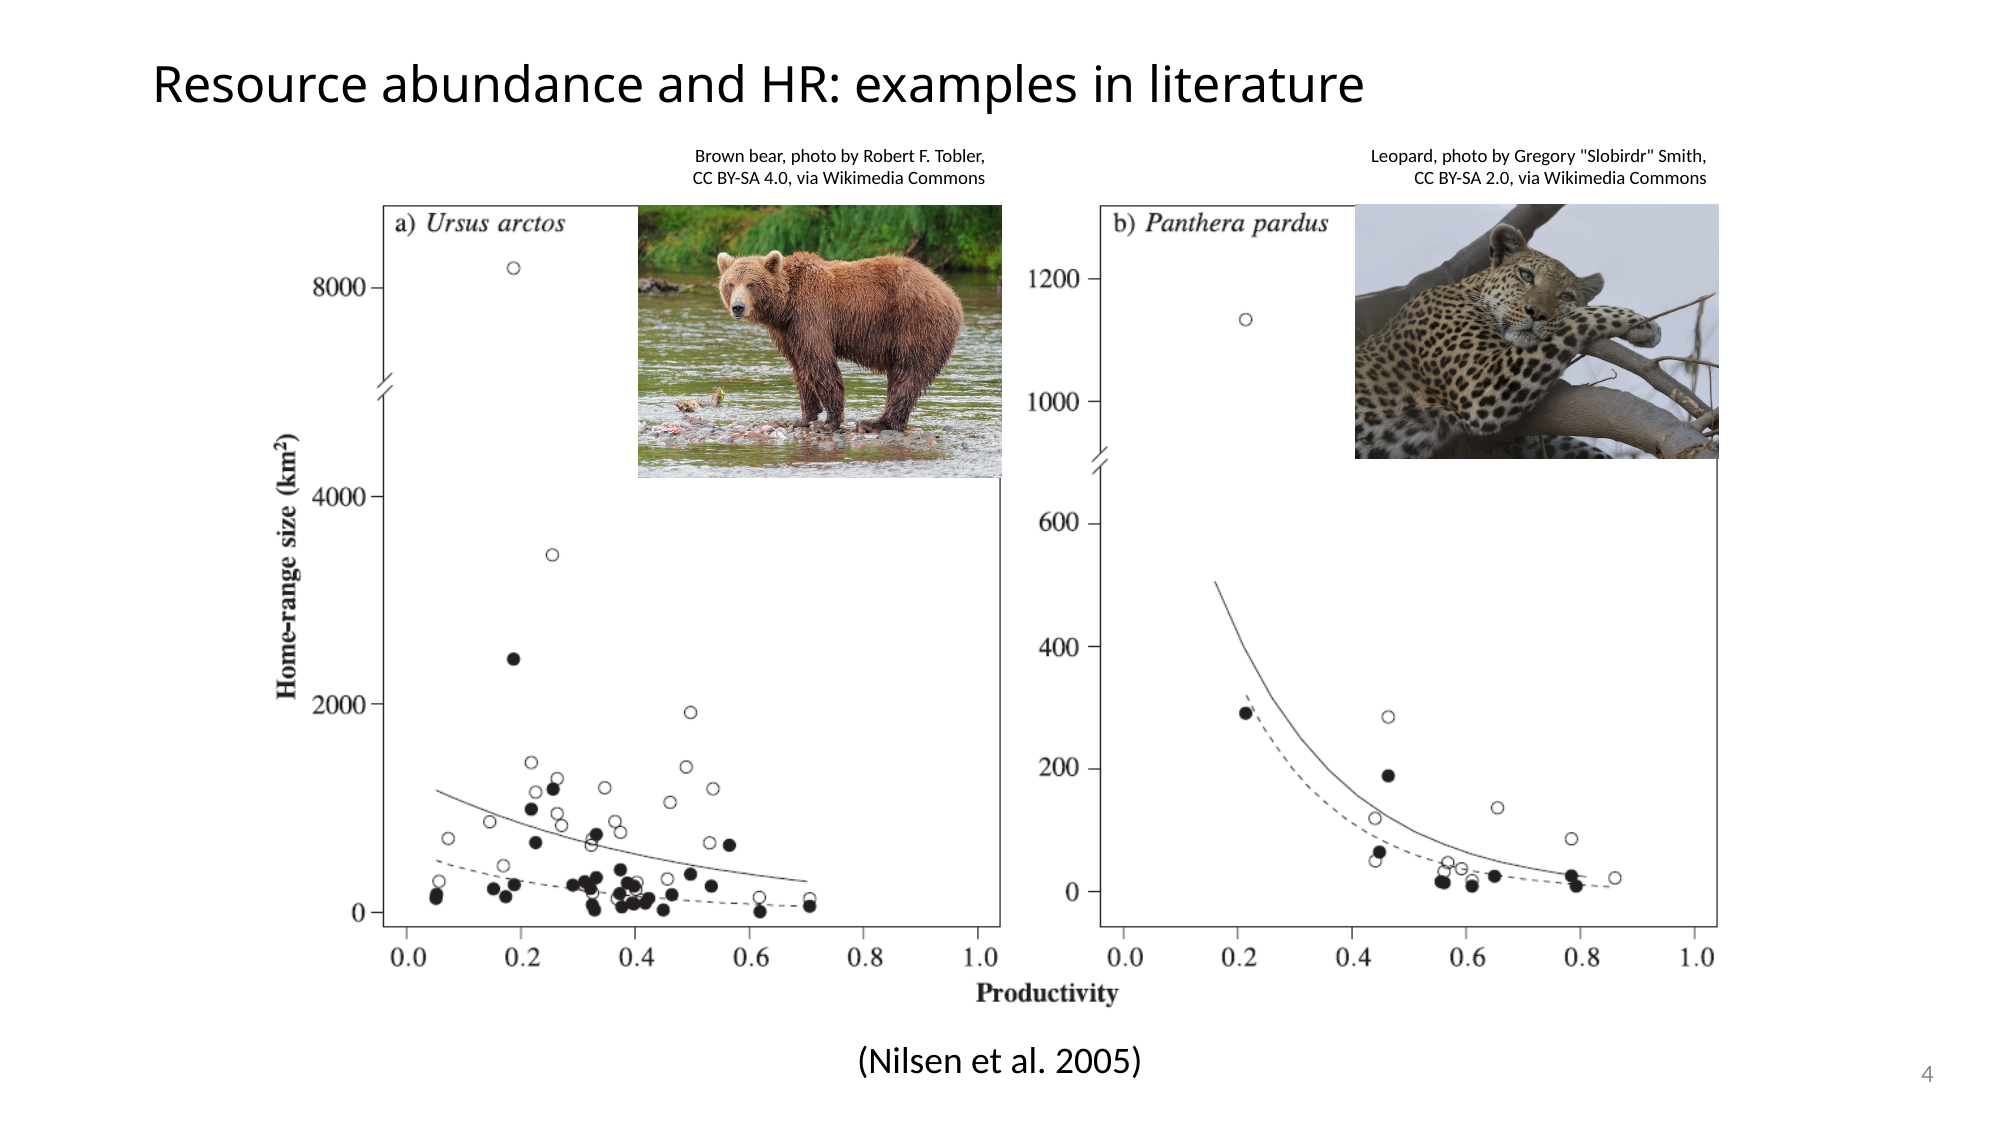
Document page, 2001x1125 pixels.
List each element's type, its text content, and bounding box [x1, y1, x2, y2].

text_box Leopard, photo by Gregory "Slobirdr" Smith, CC BY-SA 2.0, via Wikimedia Commons [1273, 136, 1722, 163]
text_box (Nilsen et al. 2005) [842, 1028, 1158, 1089]
picture [222, 163, 1778, 1019]
text_box Brown bear, photo by Robert F. Tobler, CC BY-SA 4.0, via Wikimedia Commons [605, 136, 1000, 163]
title Resource abundance and HR: examples in literature [137, 59, 1863, 112]
slide_number 4 [1830, 1042, 1949, 1103]
